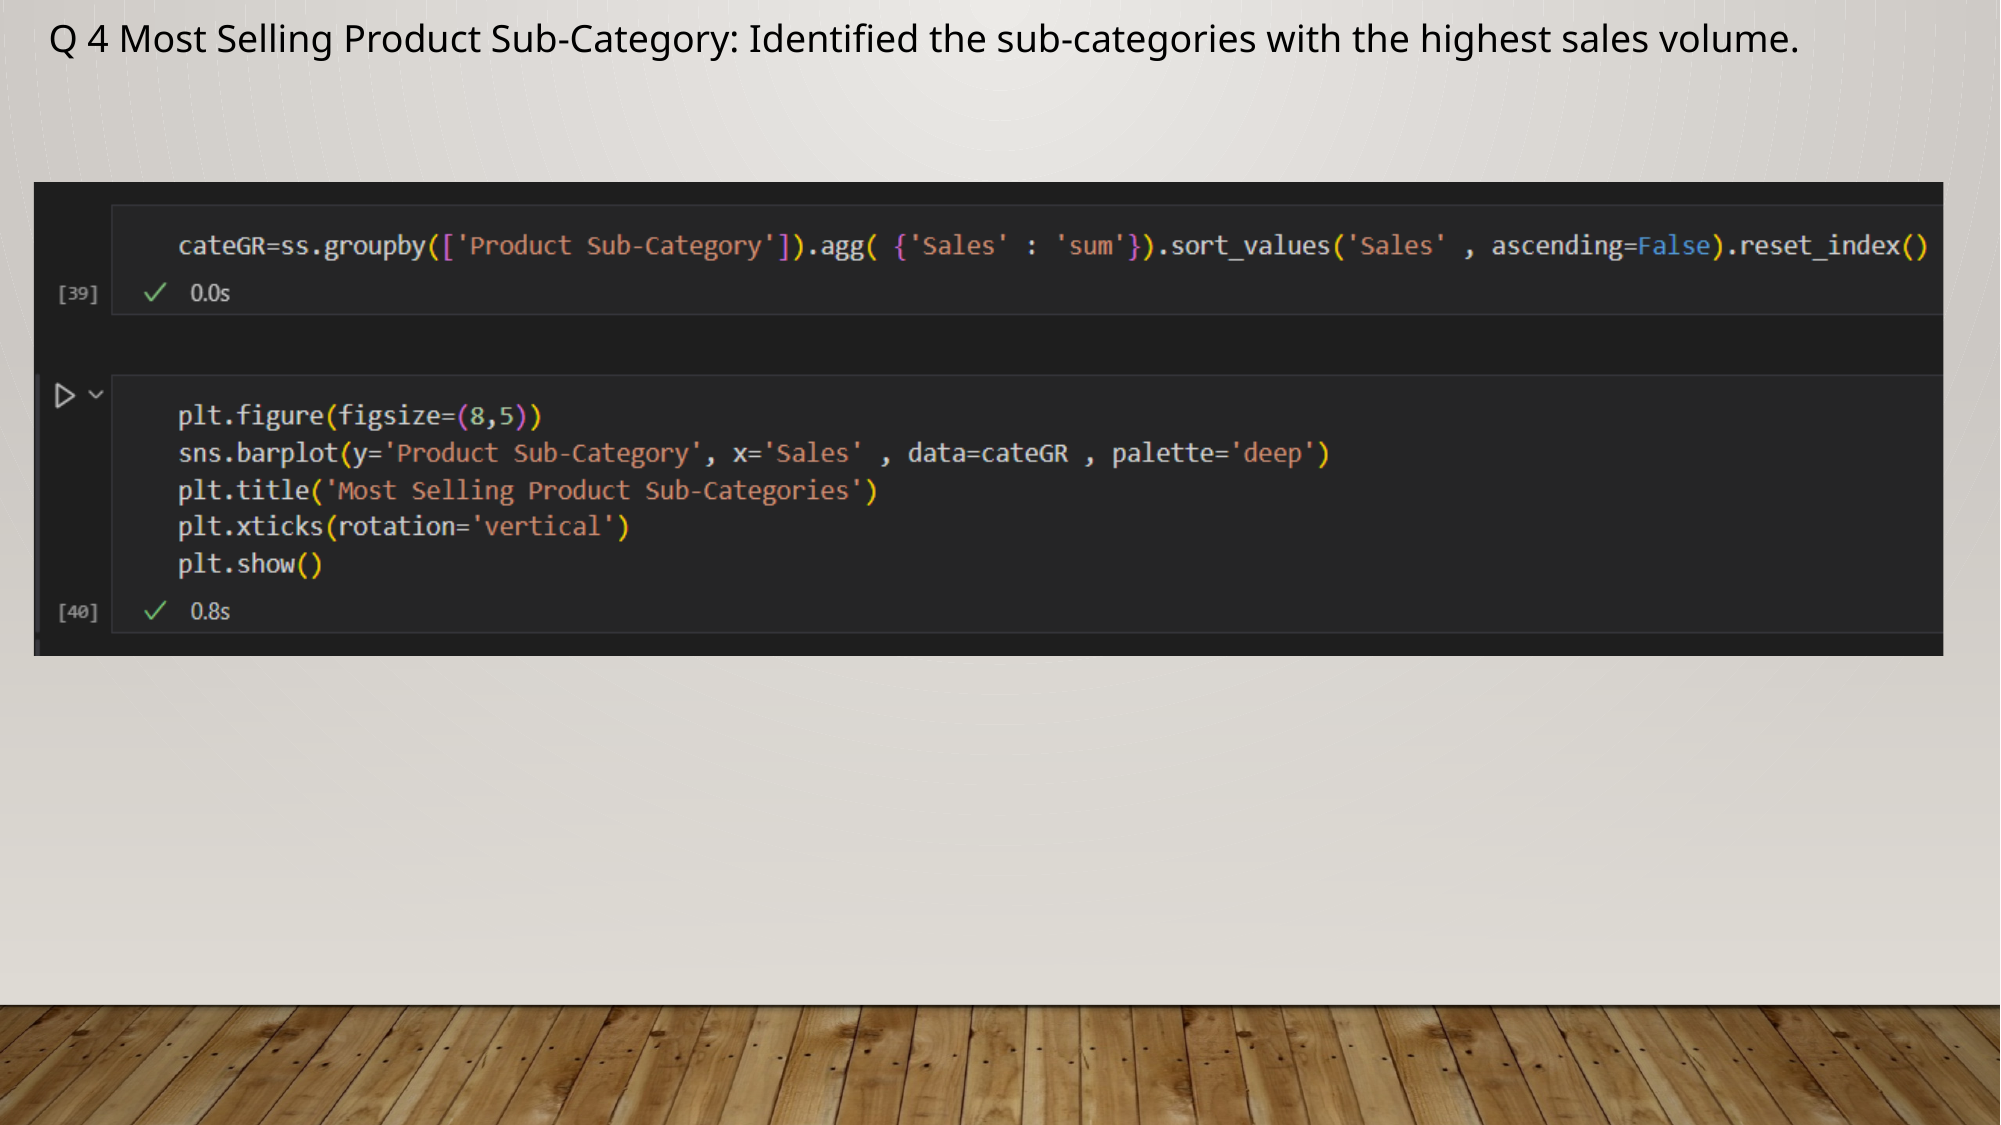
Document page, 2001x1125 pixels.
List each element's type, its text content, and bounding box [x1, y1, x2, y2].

picture [33, 182, 1944, 657]
text_box Q 4 Most Selling Product Sub-Category: Identified the sub-categories with the highest sales volume. [33, 7, 1919, 68]
picture [0, 1005, 2000, 1125]
